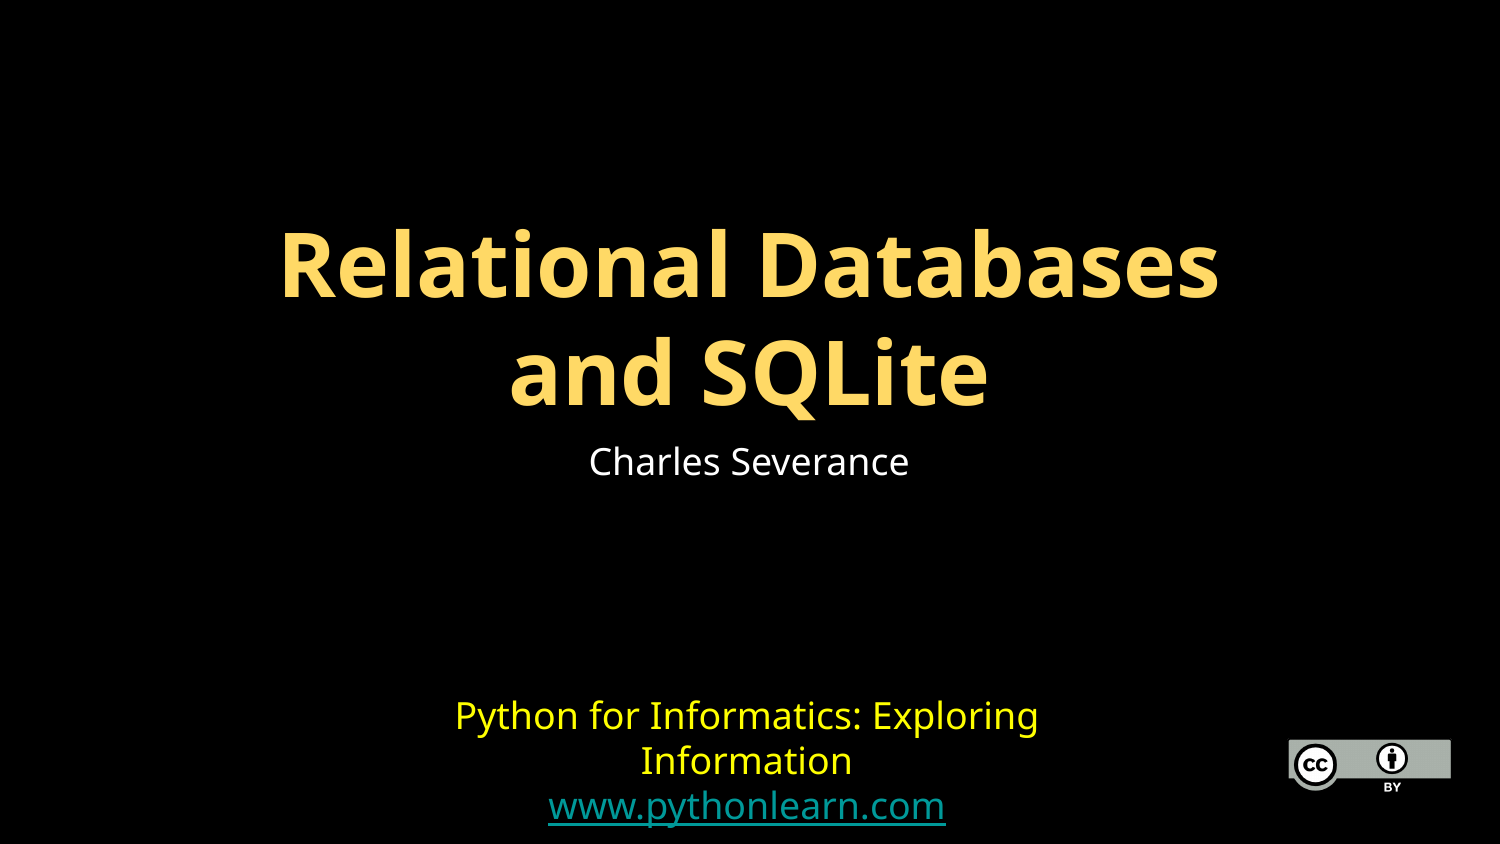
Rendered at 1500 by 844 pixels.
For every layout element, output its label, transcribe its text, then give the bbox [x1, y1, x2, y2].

picture [1287, 738, 1452, 795]
text_box Python for Informatics: Exploring Information www.pythonlearn.com [376, 715, 1118, 810]
title Relational Databases and SQLite [106, 116, 1393, 427]
list Charles Severance [106, 434, 1393, 532]
